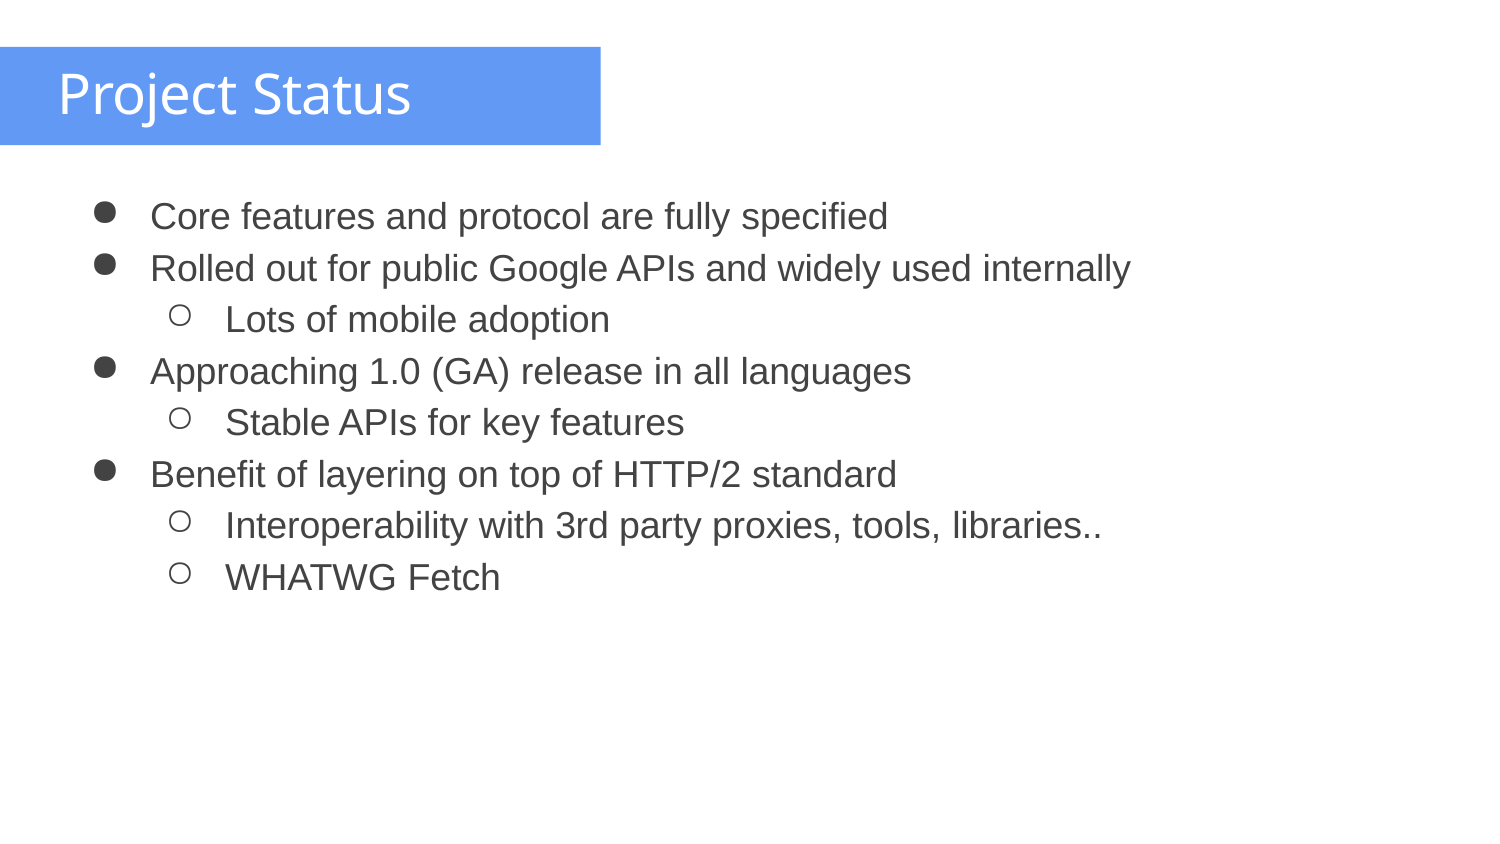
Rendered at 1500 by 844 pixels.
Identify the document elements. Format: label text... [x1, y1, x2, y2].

title Project Status [55, 56, 421, 200]
text_box [0, 46, 601, 146]
text_box Core features and protocol are fully specified Rolled out for public Google APIs and widely used internally Lots of mobile adoption Approaching 1.0 (GA) release in all languages Stable APIs for key features Benefit of layering on top of HTTP/2 standard Interoperability with 3rd party proxies, tools, libraries.. WHATWG Fetch [88, 183, 1144, 598]
